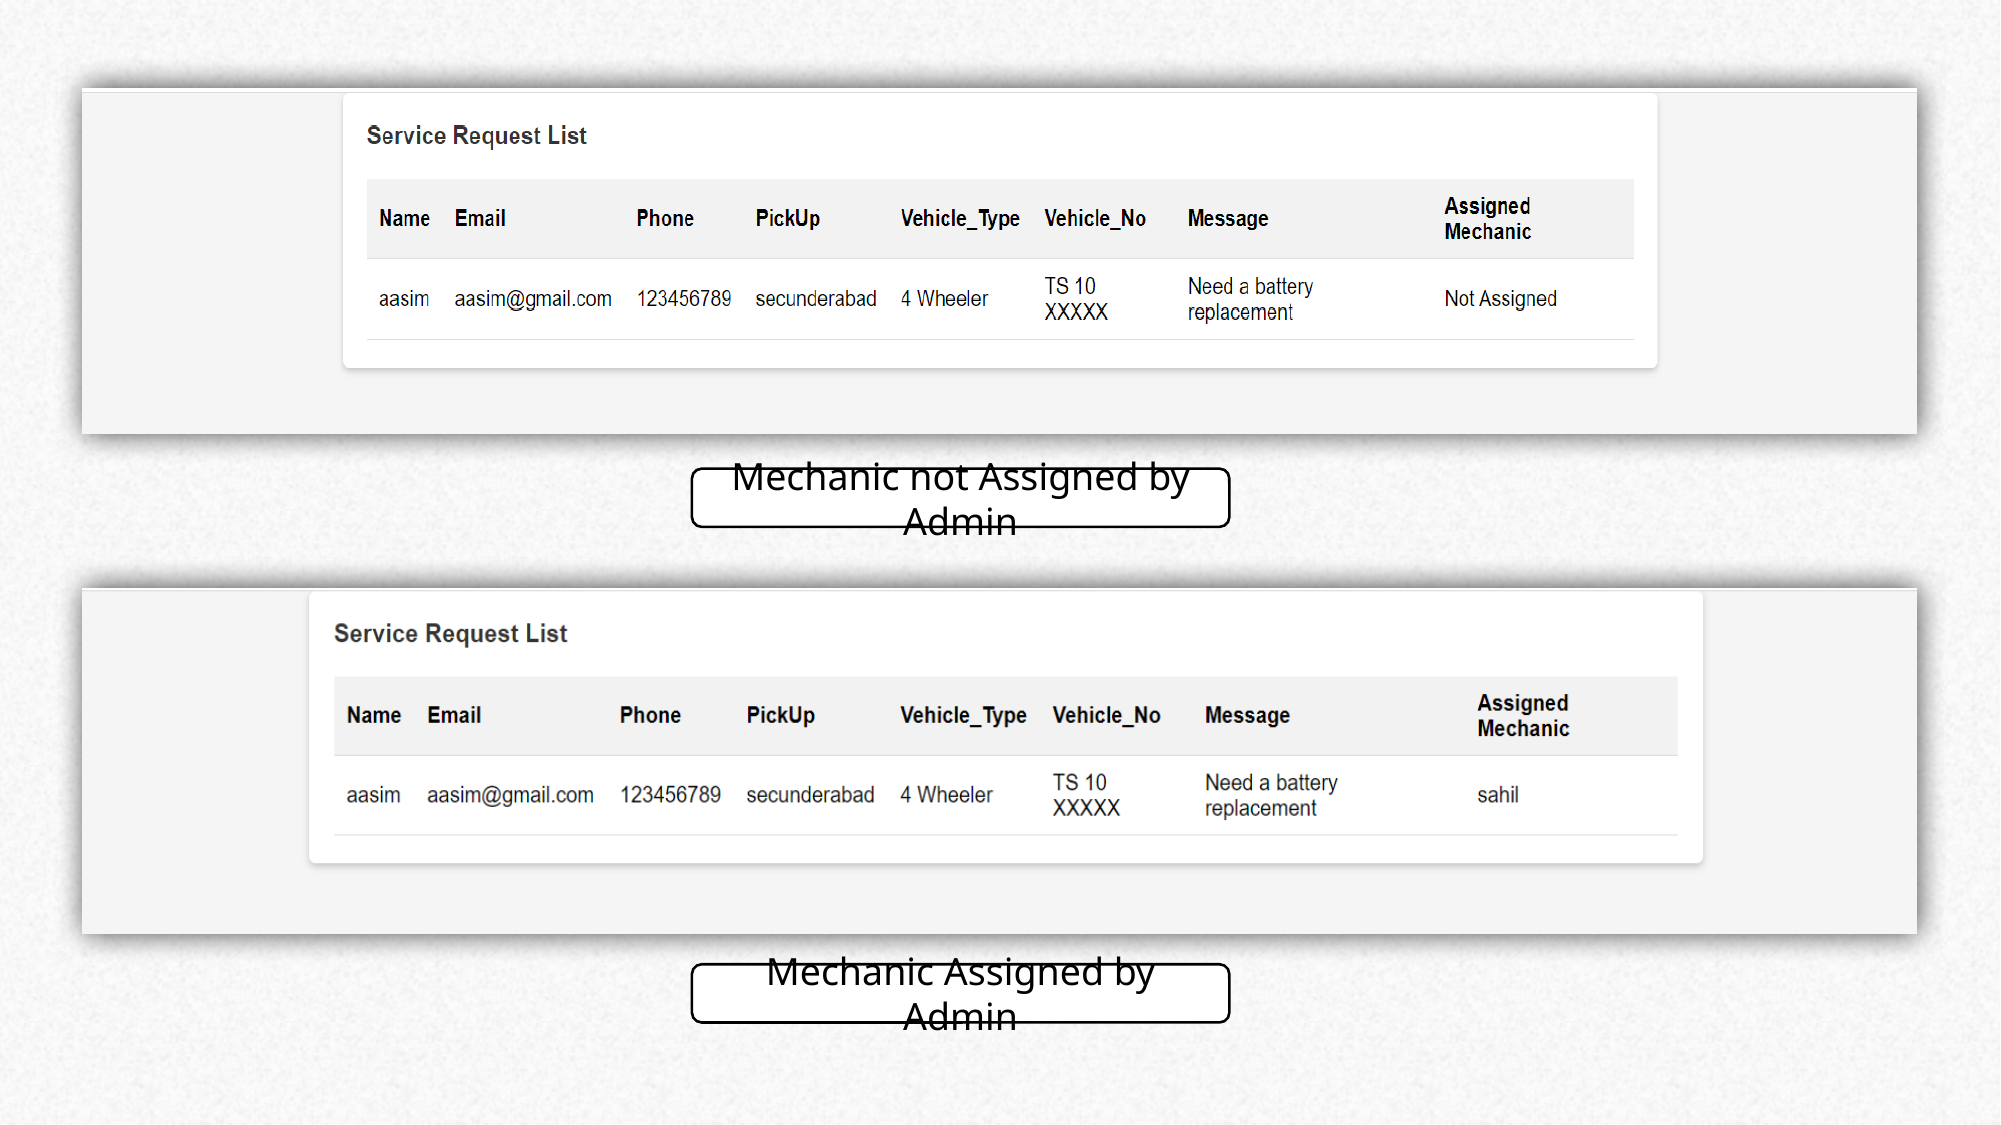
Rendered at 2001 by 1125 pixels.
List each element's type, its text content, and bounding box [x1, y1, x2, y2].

picture [82, 587, 1918, 934]
text_box Mechanic Assigned by Admin [690, 962, 1231, 1024]
picture [82, 87, 1918, 434]
text_box Mechanic not Assigned by Admin [690, 467, 1231, 529]
